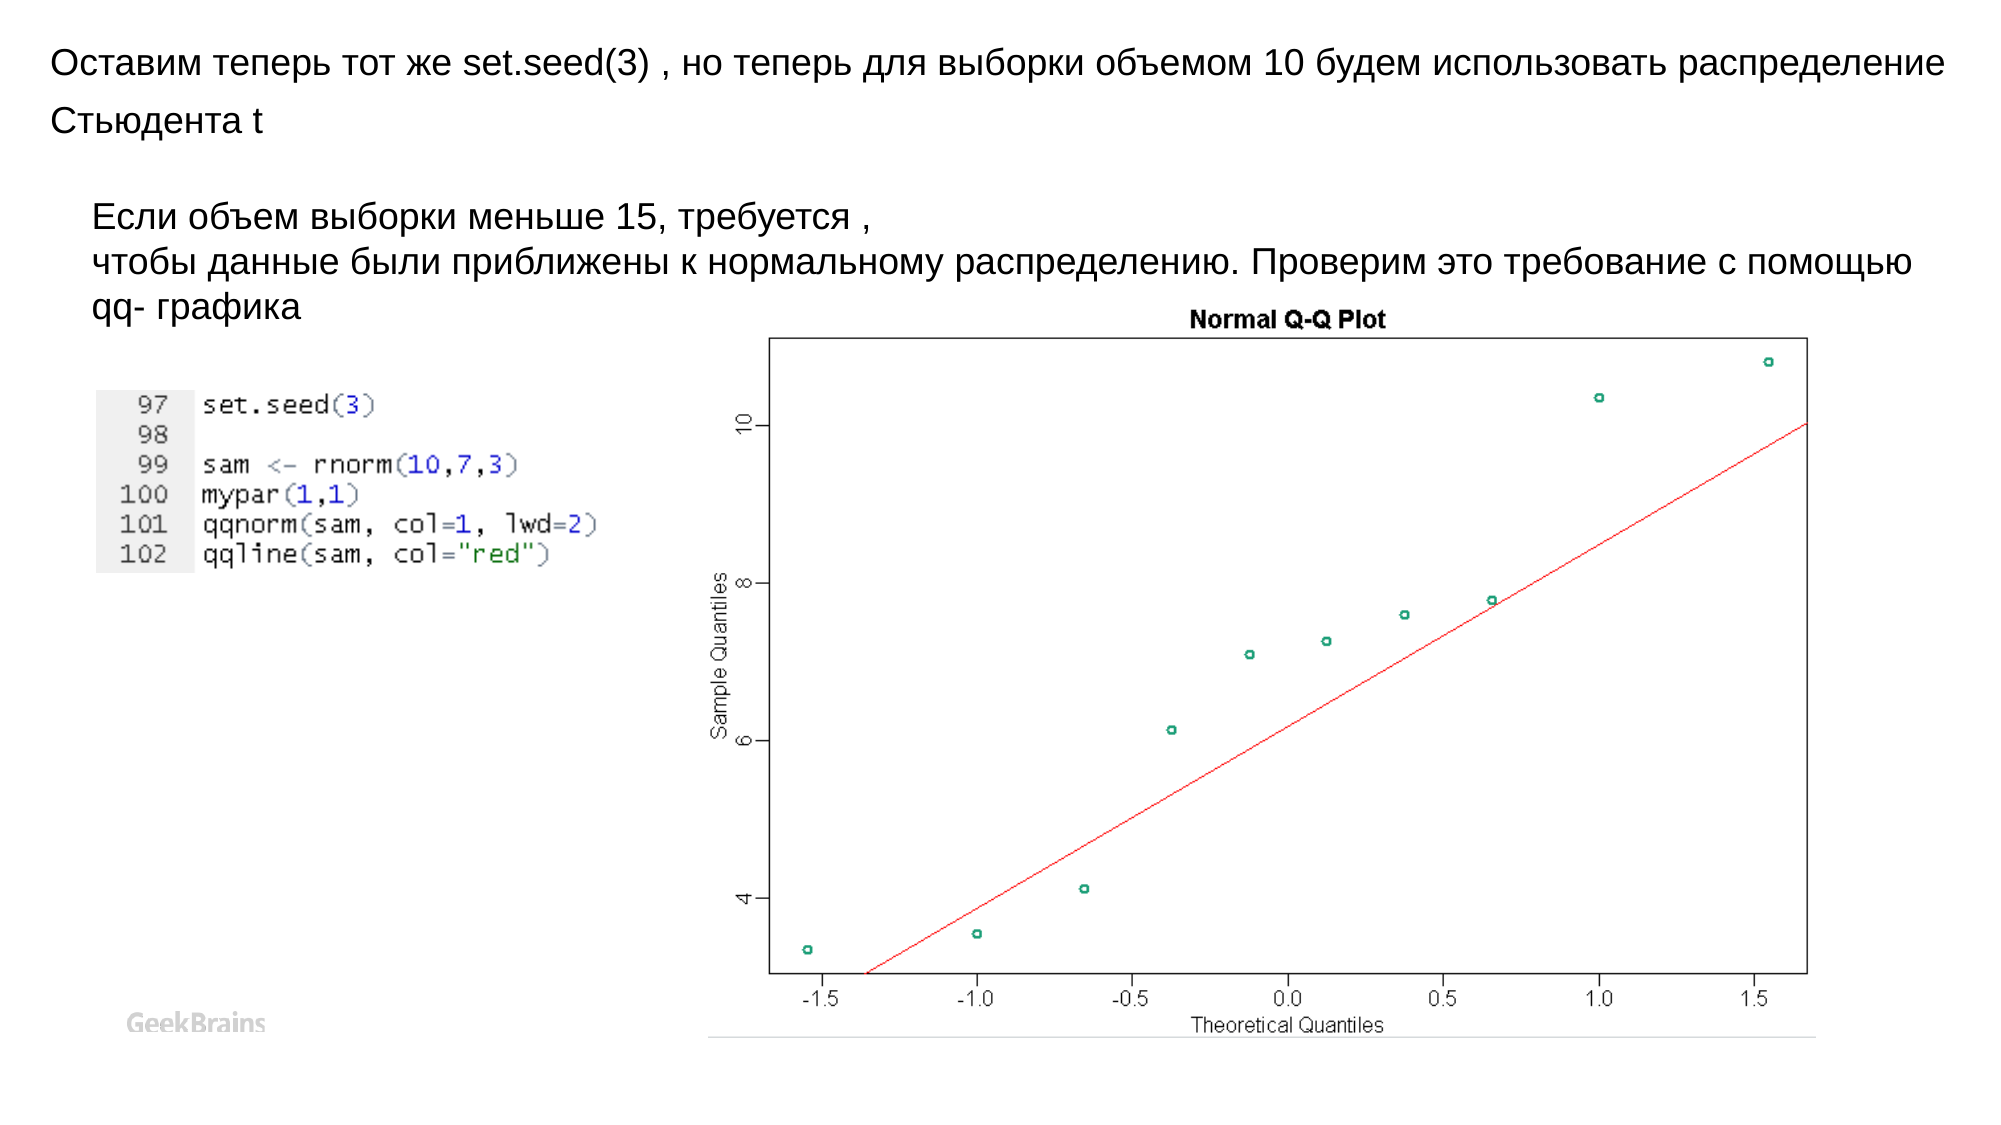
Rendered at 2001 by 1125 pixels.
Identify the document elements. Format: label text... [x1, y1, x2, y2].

text_box Оставим теперь тот же set.seed(3) , но теперь для выборки объемом 10 будем использовать распределение Стьюдента t [35, 30, 2000, 148]
text_box Если объем выборки меньше 15, требуется , чтобы данные были приближены к нормальному распределению. Проверим это требование с помощью qq- графика [76, 184, 1940, 335]
picture [96, 390, 604, 573]
picture [708, 298, 1816, 1038]
